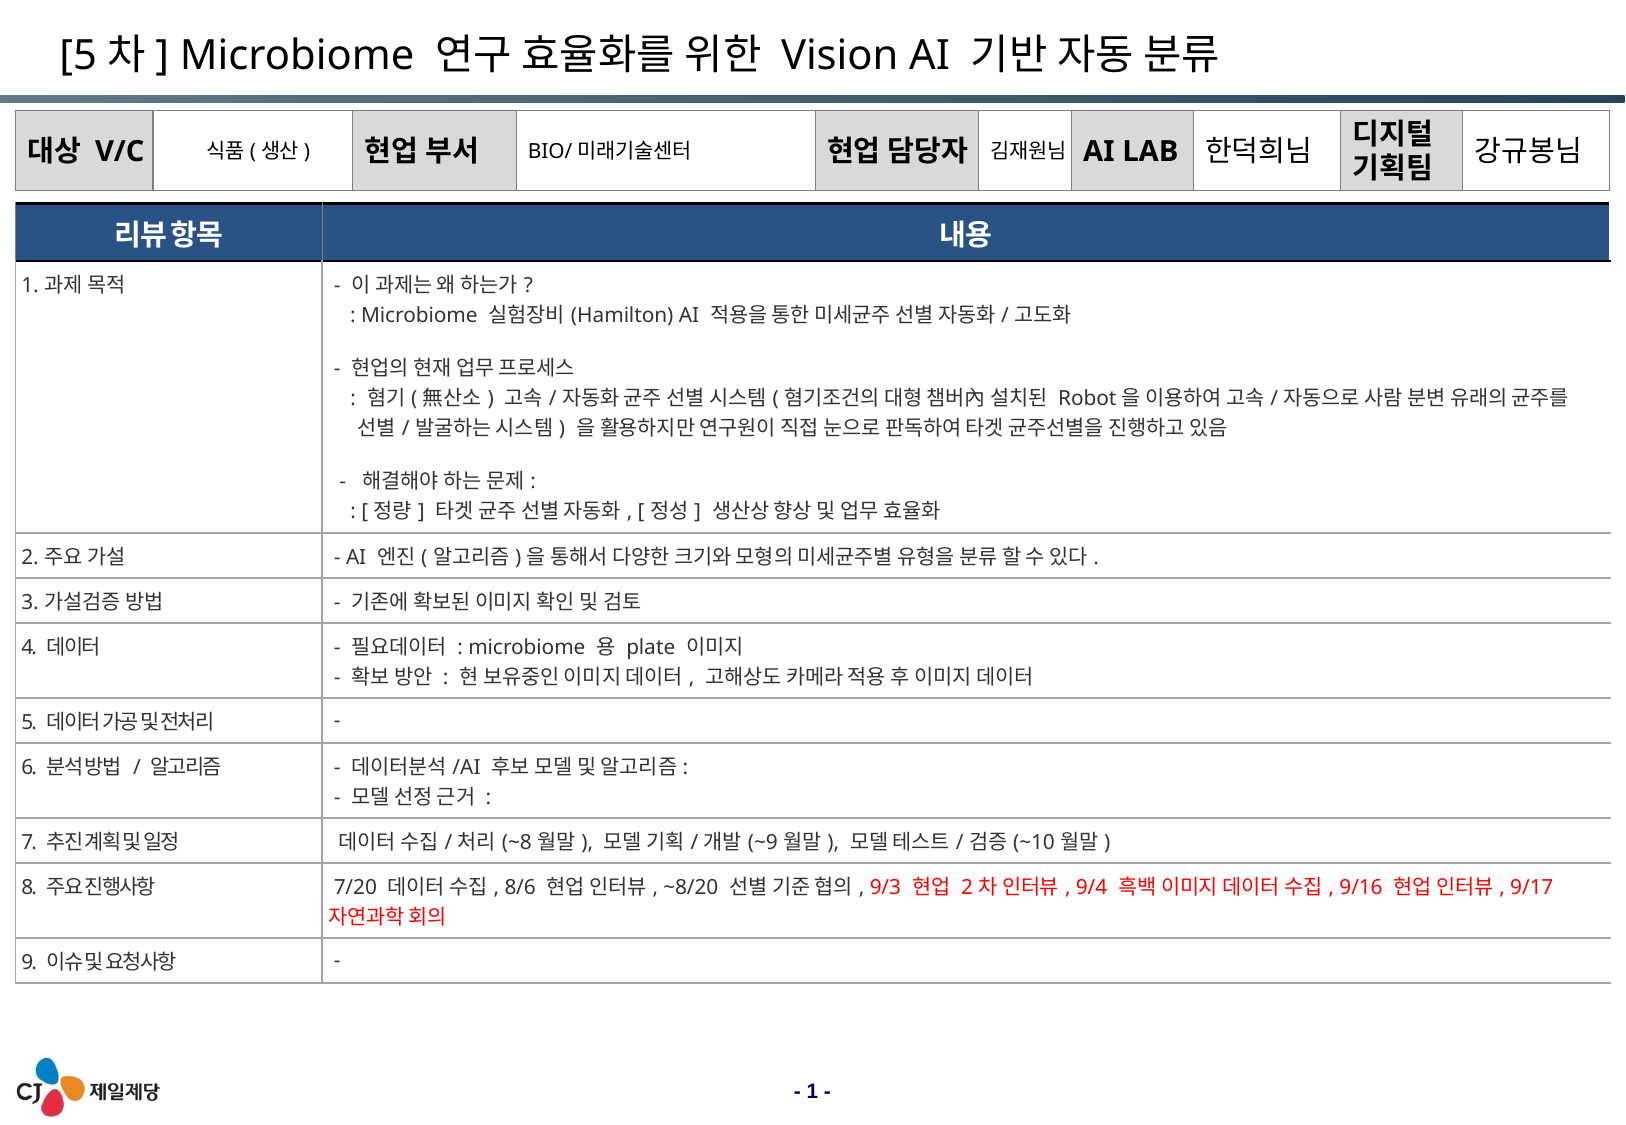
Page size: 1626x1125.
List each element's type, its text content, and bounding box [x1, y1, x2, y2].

text_box 디지털 기획팀 [1340, 109, 1463, 190]
table_cell - 데이터분석/AI 후보 모델 및 알고리즘: - 모델 선정 근거 : [323, 744, 1609, 817]
table_cell 6. 분석 방법 / 알고리즘 [16, 744, 321, 817]
text_box BIO/미래기술센터 [516, 109, 815, 190]
table_cell 7. 추진 계획 및 일정 [16, 819, 321, 862]
table_cell 데이터 수집/처리(~8월말), 모델 기획/개발(~9월말), 모델 테스트/검증(~10월말) [323, 819, 1609, 862]
text_box 대상 V/C [15, 109, 153, 190]
table_cell - 필요데이터 : microbiome 용 plate 이미지 - 확보 방안 : 현 보유중인 이미지 데이터, 고해상도 카메라 적용 후 이미지 데이터 [323, 624, 1609, 697]
table_cell - [323, 939, 1609, 982]
text_box 현업 담당자 [815, 109, 979, 190]
table_cell 9. 이슈 및 요청사항 [16, 939, 321, 982]
text_box 강규봉님 [1463, 109, 1610, 190]
text_box [5차] Microbiome 연구 효율화를 위한 Vision AI 기반 자동 분류 [44, 22, 1569, 85]
table_cell - [323, 699, 1609, 742]
table_cell 4. 데이터 [16, 624, 321, 697]
table_cell 8. 주요 진행사항 [16, 864, 321, 937]
table_header 내용 [323, 205, 1609, 260]
text_box 김재원님 [979, 109, 1071, 190]
table_cell - AI 엔진(알고리즘)을 통해서 다양한 크기와 모형의 미세균주별 유형을 분류 할 수 있다. [323, 534, 1609, 577]
text_box 한덕희님 [1193, 109, 1340, 190]
text_box AI LAB [1071, 109, 1193, 190]
table_cell 3.가설검증 방법 [16, 579, 321, 622]
picture [0, 1053, 185, 1125]
table_cell 7/20 데이터 수집, 8/6 현업 인터뷰, ~8/20 선별 기준 협의, 9/3 현업 2차 인터뷰, 9/4 흑백 이미지 데이터 수집, 9/16 현업 인터뷰, 9/17 자연과학 회의 [323, 864, 1609, 937]
table_header 리뷰 항목 [16, 205, 322, 260]
text_box 식품(생산) [153, 109, 352, 190]
table_cell 5. 데이터 가공 및 전처리 [16, 699, 321, 742]
table_cell - 이 과제는 왜 하는가? : Microbiome 실험장비(Hamilton) AI 적용을 통한 미세균주 선별 자동화/고도화 - 현업의 현재 업무 프로세스 : 혐기(無산소) 고속/자동화 균주 선별 시스템(혐기조건의 대형 챔버內 설치된 Robot을 이용하여 고속/자동으로 사람 분변 유래의 균주를 선별/발굴하는 시스템) 을 활용하지만 연구원이 직접 눈으로 판독하여 타겟 균주선별을 진행하고 있음 - 해결해야 하는 문제: : [정량] 타겟 균주 선별 자동화, [정성] 생산상 향상 및 업무 효율화 [323, 262, 1609, 532]
table_cell 1.과제 목적 [16, 262, 321, 532]
table_cell 2.주요 가설 [16, 534, 321, 577]
table_cell - 기존에 확보된 이미지 확인 및 검토 [323, 579, 1609, 622]
text_box 현업 부서 [352, 109, 516, 190]
